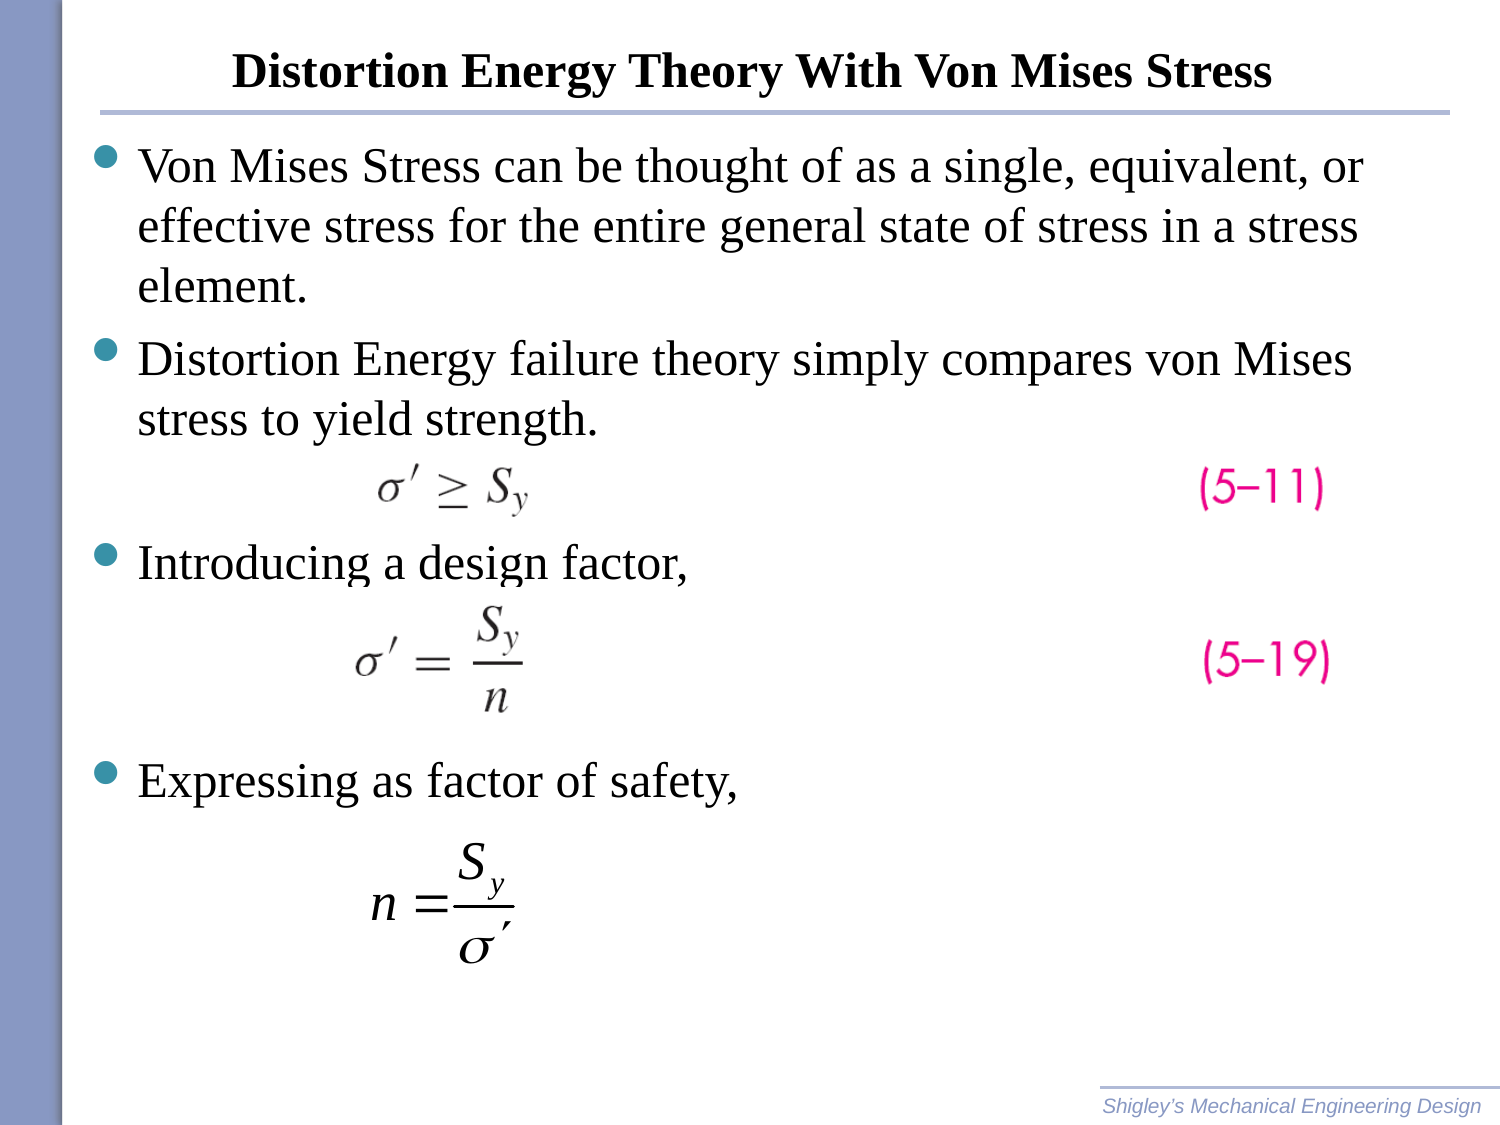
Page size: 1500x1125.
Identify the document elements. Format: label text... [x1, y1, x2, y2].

picture [362, 449, 1338, 528]
title Distortion Energy Theory With Von Mises Stress [137, 30, 1368, 106]
footer Shigley’s Mechanical Engineering Design [1087, 1074, 1500, 1125]
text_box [362, 824, 527, 976]
picture [337, 587, 1338, 725]
list Von Mises Stress can be thought of as a single, equivalent, or effective stress for the entire general state of stress in a stress element. Distortion Energy failure theory simply compares von Mises stress to yield strength. Introducing a design factor, Expressing as factor of safety, [62, 125, 1438, 1063]
